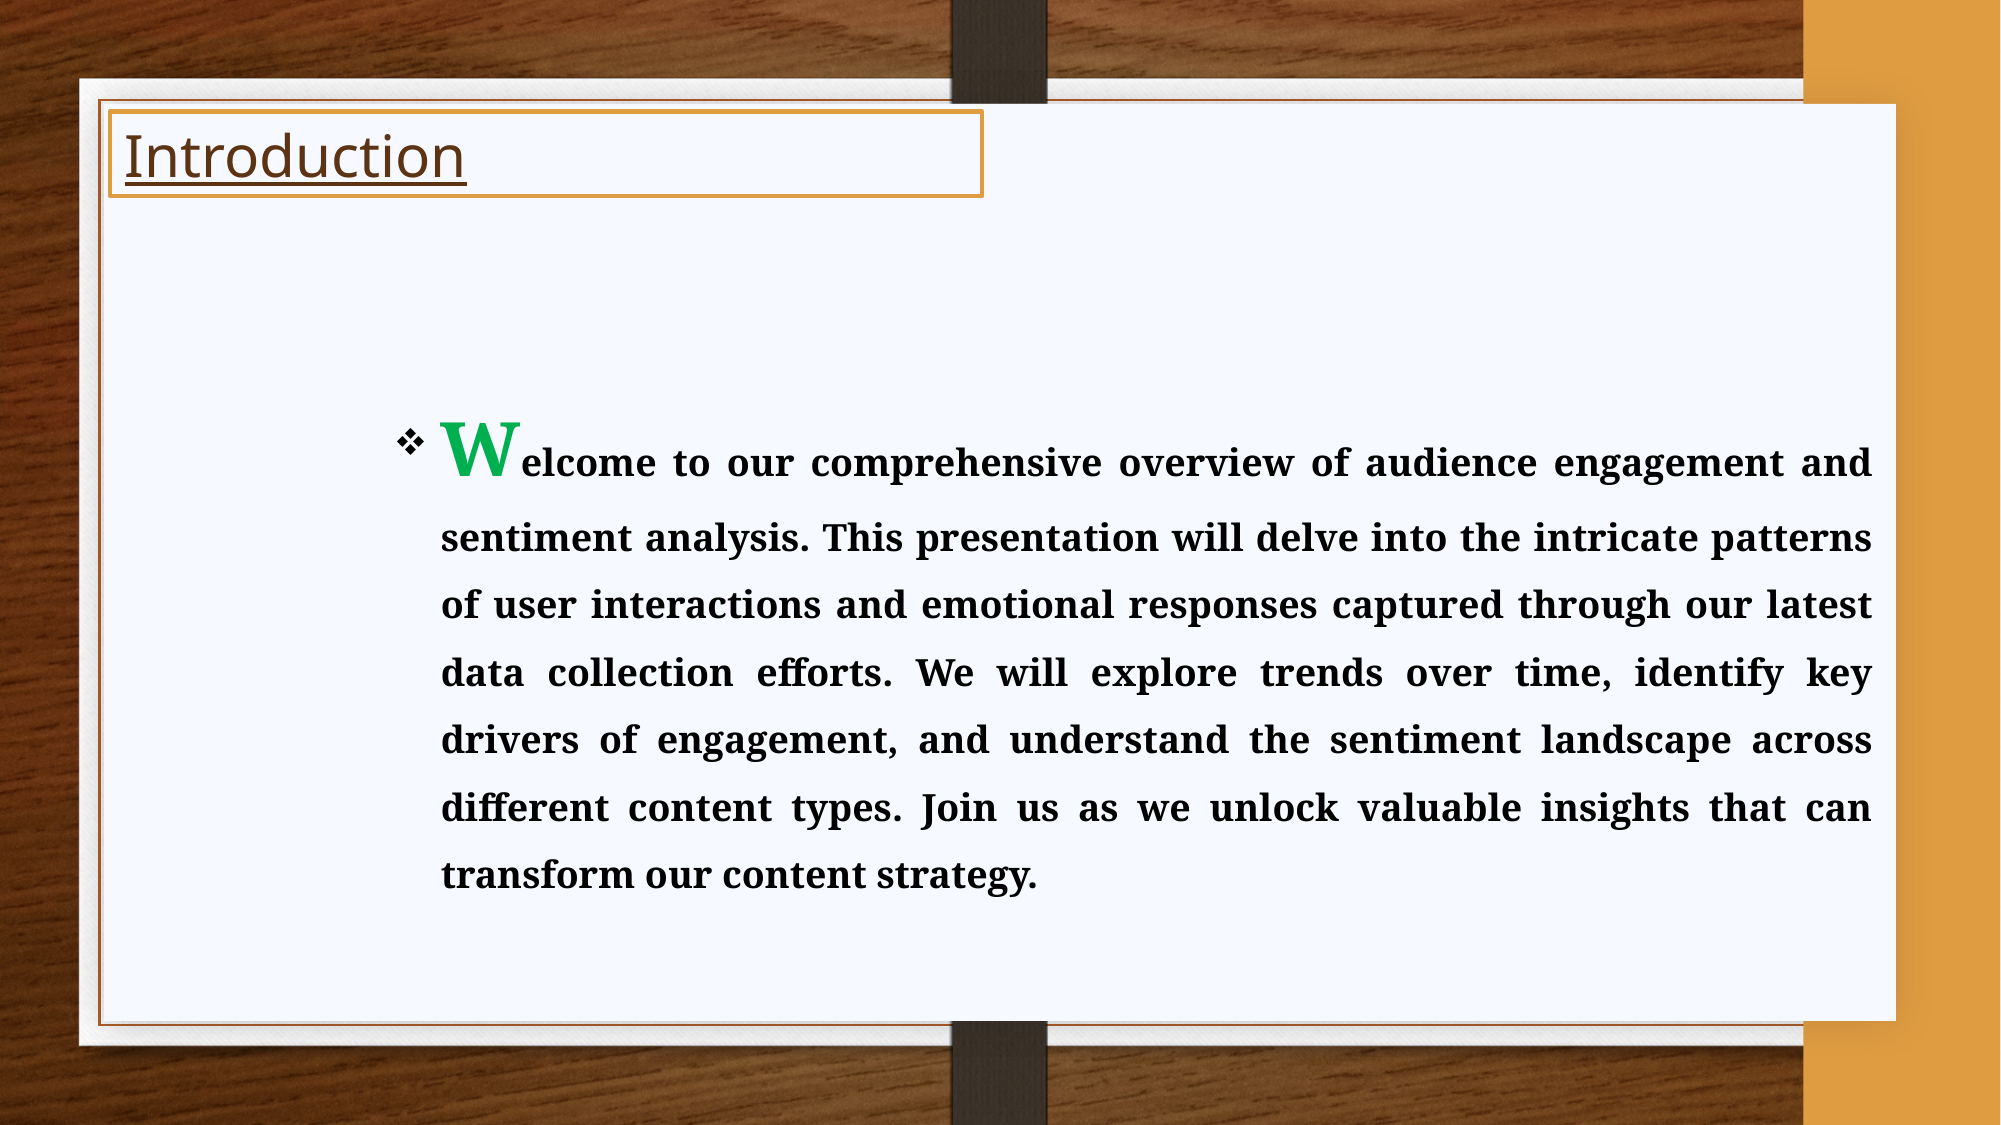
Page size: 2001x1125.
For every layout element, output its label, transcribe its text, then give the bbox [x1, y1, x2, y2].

picture [0, 0, 948, 1125]
picture [101, 101, 948, 1024]
picture [949, 1021, 1803, 1125]
text_box Welcome to our comprehensive overview of audience engagement and sentiment analysis. This presentation will delve into the intricate patterns of user interactions and emotional responses captured through our latest data collection efforts. We will explore trends over time, identify key drivers of engagement, and understand the sentiment landscape across different content types. Join us as we unlock valuable insights that can transform our content strategy. [379, 349, 1889, 904]
picture [949, 0, 1803, 103]
text_box Introduction [109, 111, 982, 197]
